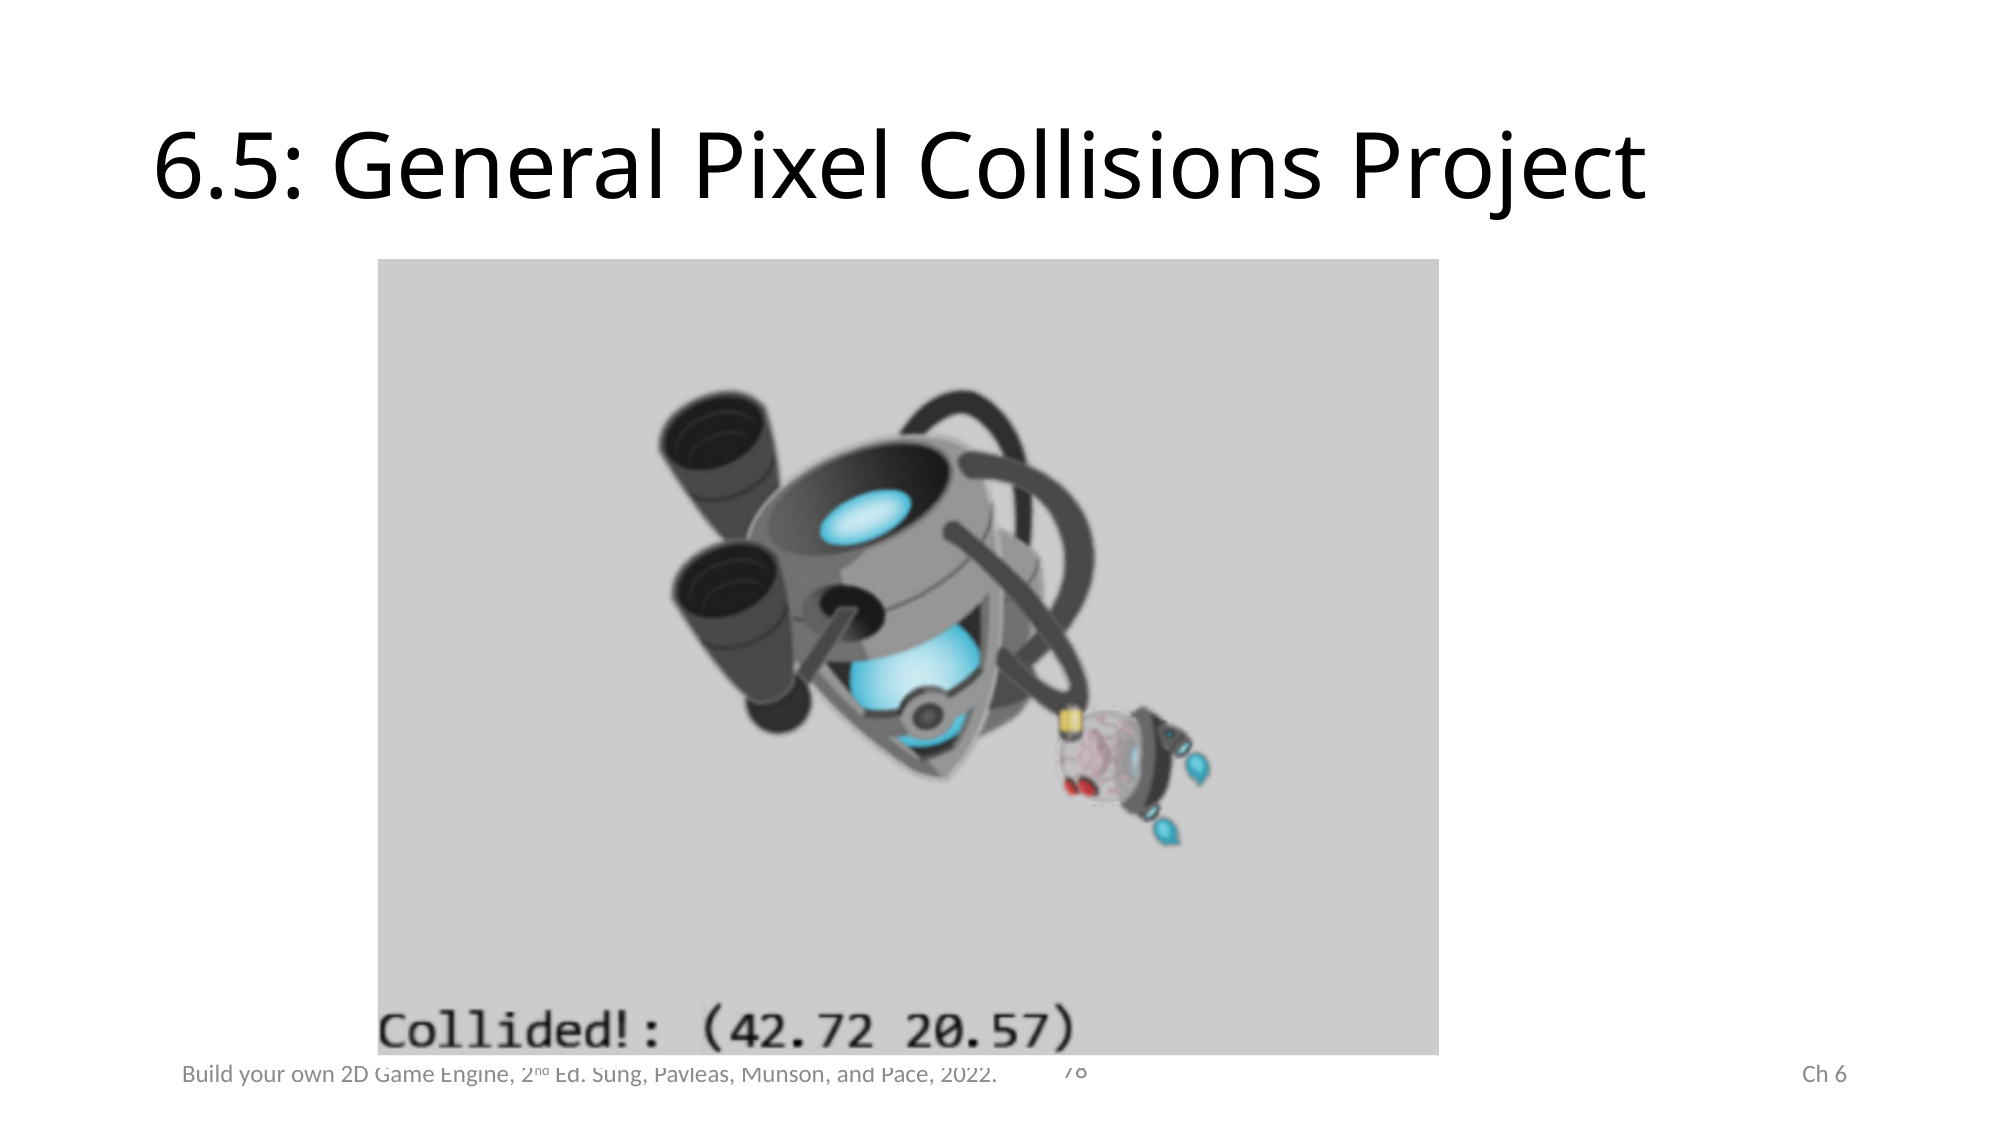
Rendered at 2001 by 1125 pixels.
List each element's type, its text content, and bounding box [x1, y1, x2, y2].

picture [364, 258, 1439, 1068]
title 6.5: General Pixel Collisions Project [137, 59, 1863, 278]
